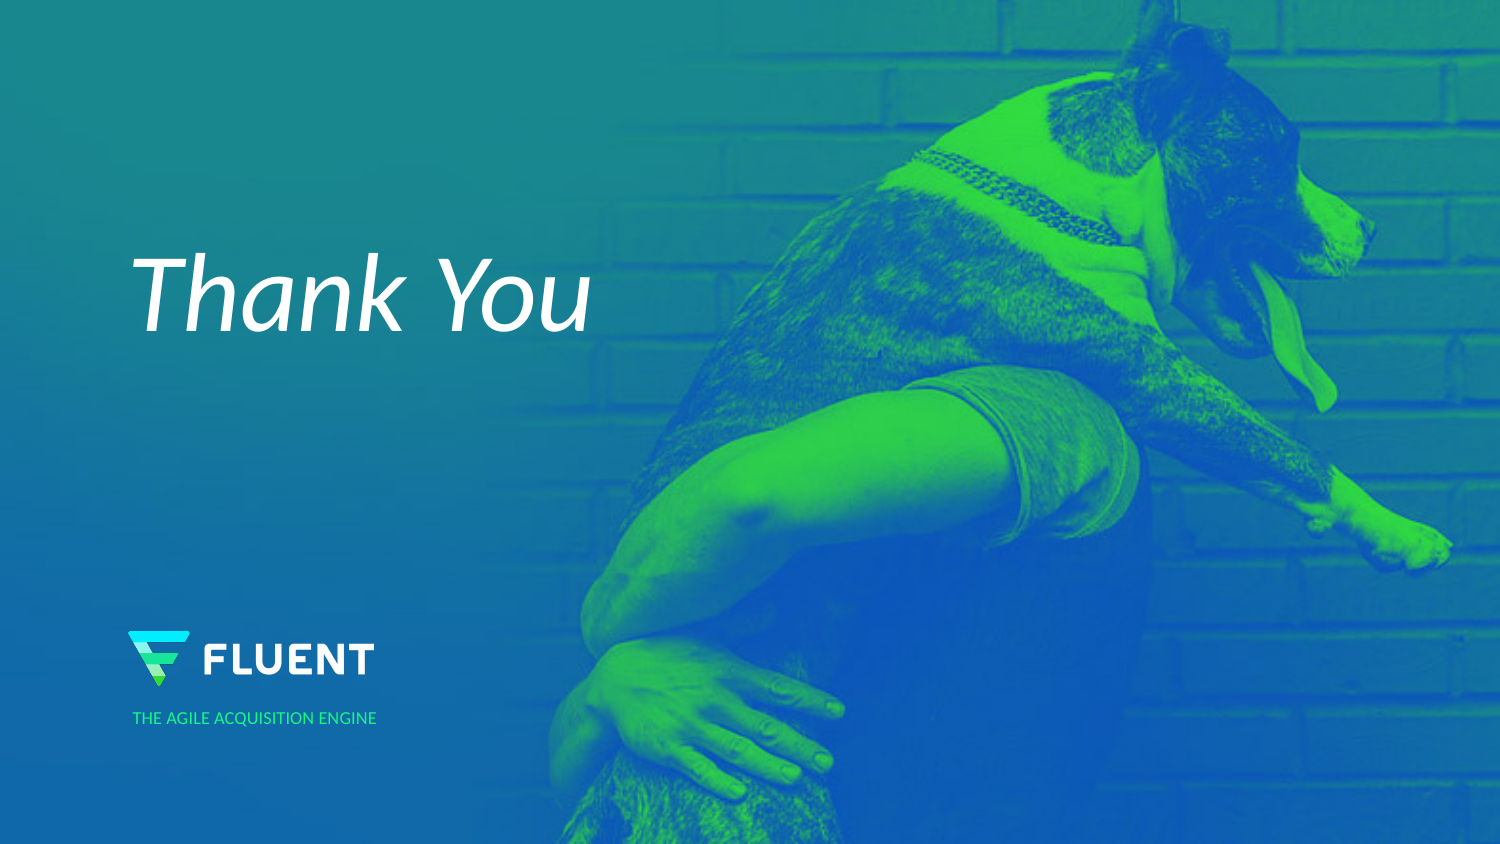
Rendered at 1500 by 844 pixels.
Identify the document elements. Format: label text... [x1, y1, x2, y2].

picture [0, 0, 1500, 844]
title Thank You [112, 195, 764, 377]
